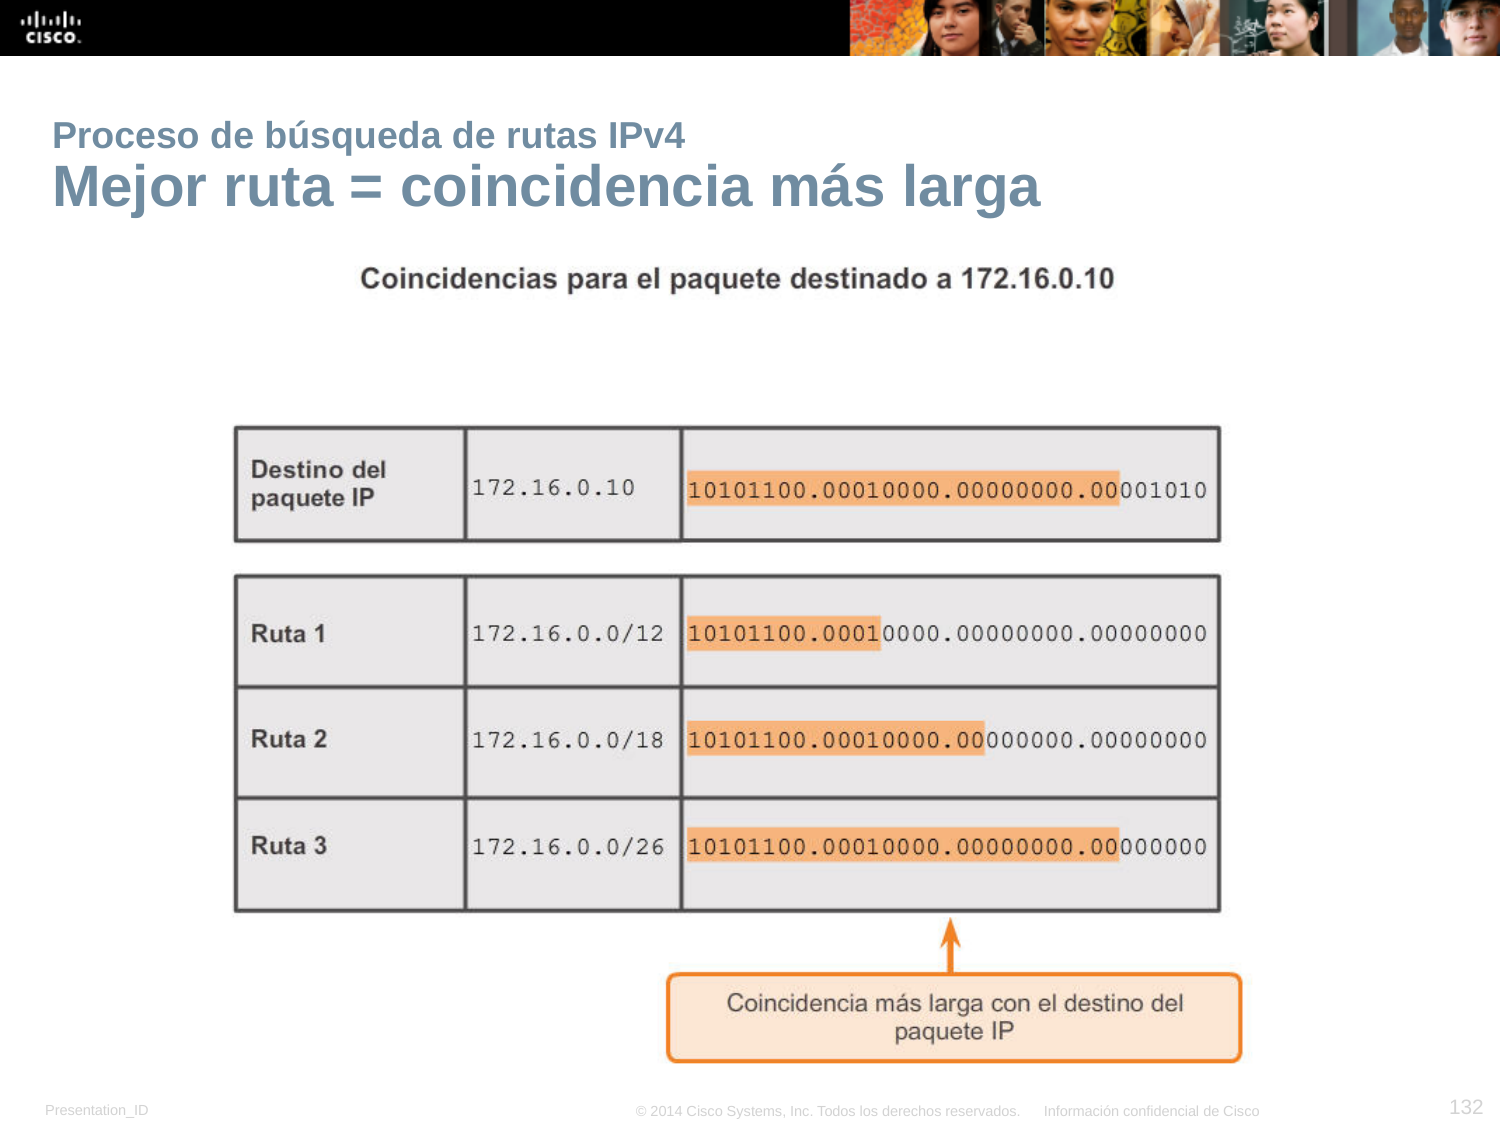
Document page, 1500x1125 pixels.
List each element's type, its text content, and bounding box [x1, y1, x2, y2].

picture [209, 255, 1325, 1076]
title Proceso de búsqueda de rutas IPv4 Mejor ruta = coincidencia más larga [38, 80, 1427, 227]
picture [0, 0, 1500, 56]
